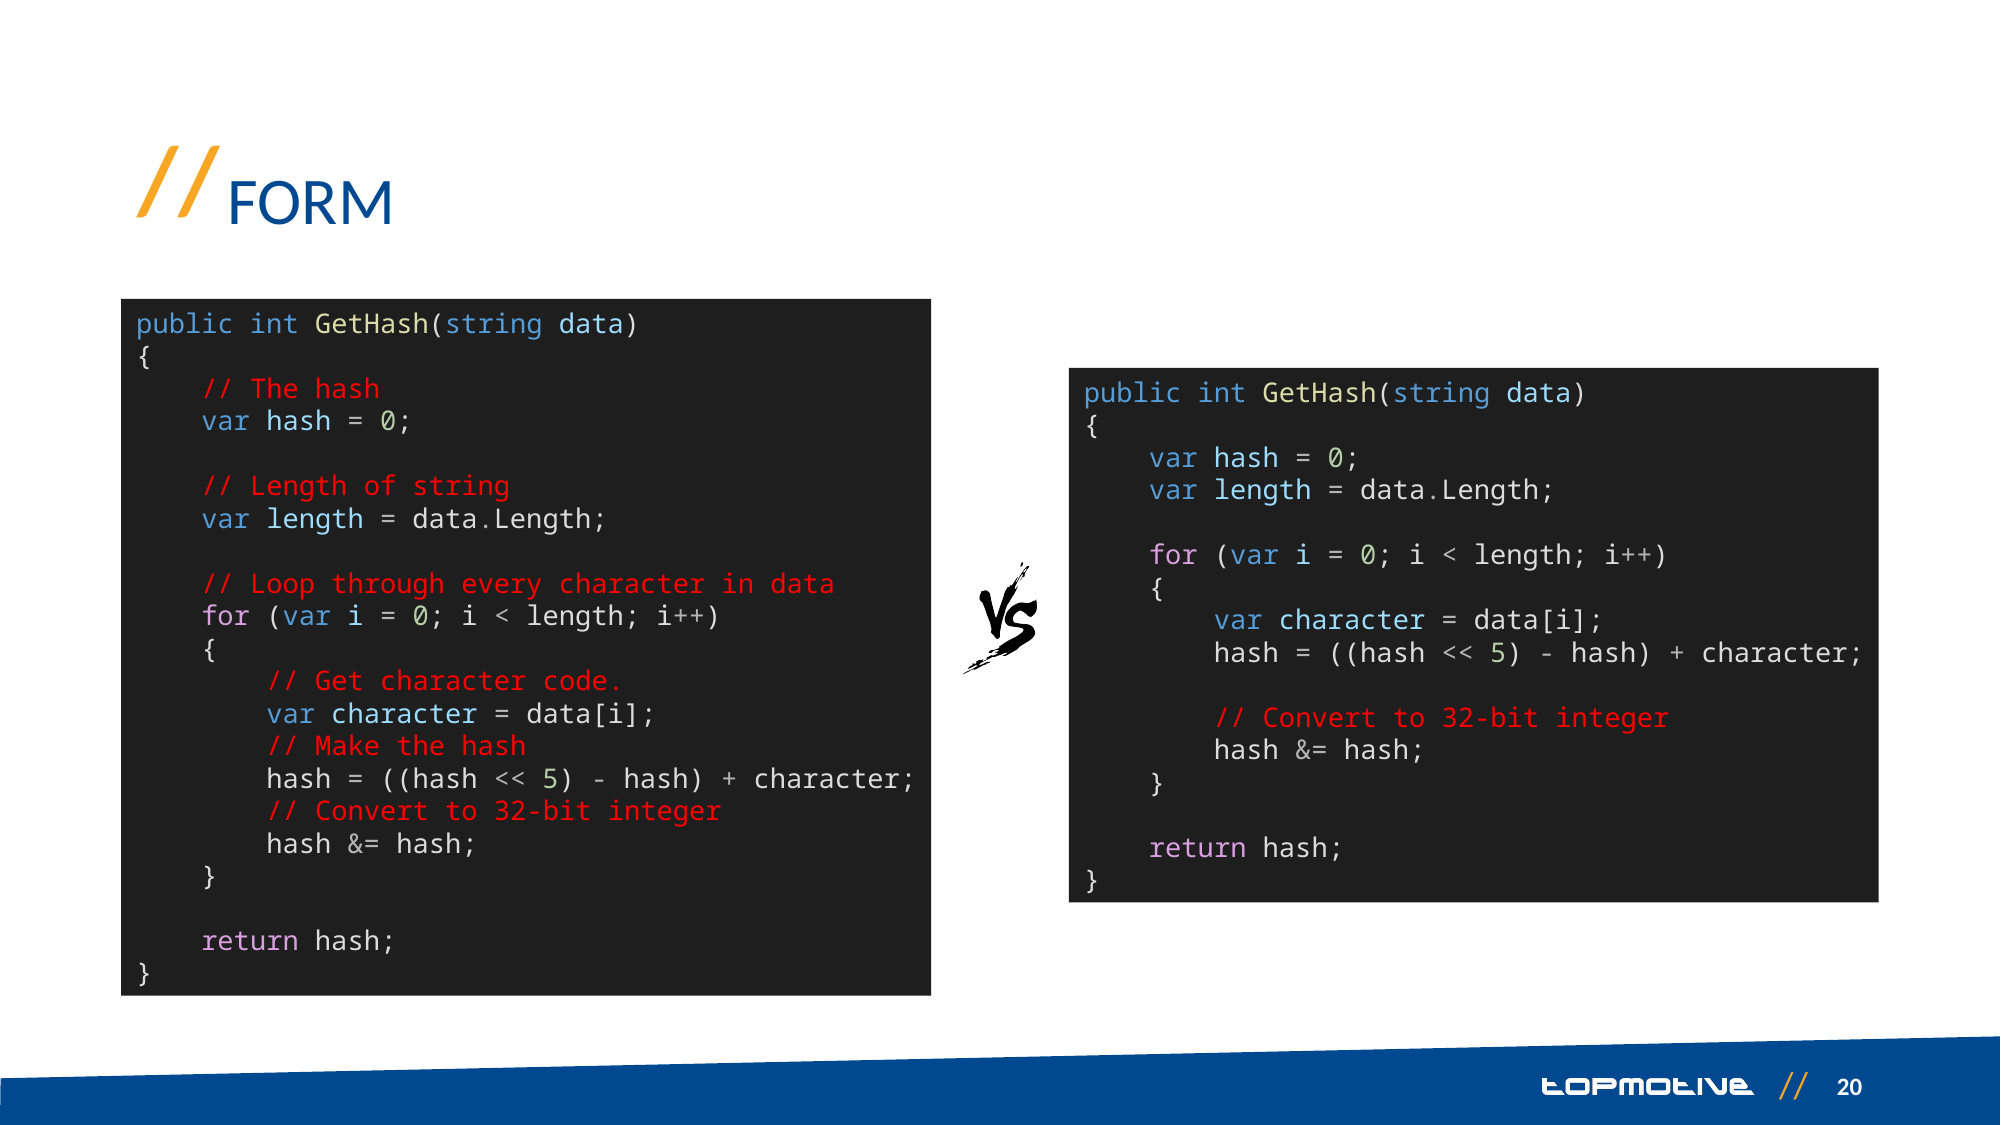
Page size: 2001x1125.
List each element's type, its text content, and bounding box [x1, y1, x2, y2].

text_box public int GetHash(string data) { // The hash var hash = 0; // Length of string var length = data.Length; // Loop through every character in data for (var i = 0; i < length; i++) { // Get character code. var character = data[i]; // Make the hash hash = ((hash << 5) - hash) + character; // Convert to 32-bit integer hash &= hash; } return hash; } [121, 298, 932, 996]
picture [963, 562, 1037, 674]
slide_number 20 [1800, 1065, 1863, 1107]
text_box public int GetHash(string data) { var hash = 0; var length = data.Length; for (var i = 0; i < length; i++) { var character = data[i]; hash = ((hash << 5) - hash) + character; // Convert to 32-bit integer hash &= hash; } return hash; } [1068, 367, 1879, 903]
title Form [227, 158, 1863, 240]
picture [1542, 1078, 1755, 1095]
